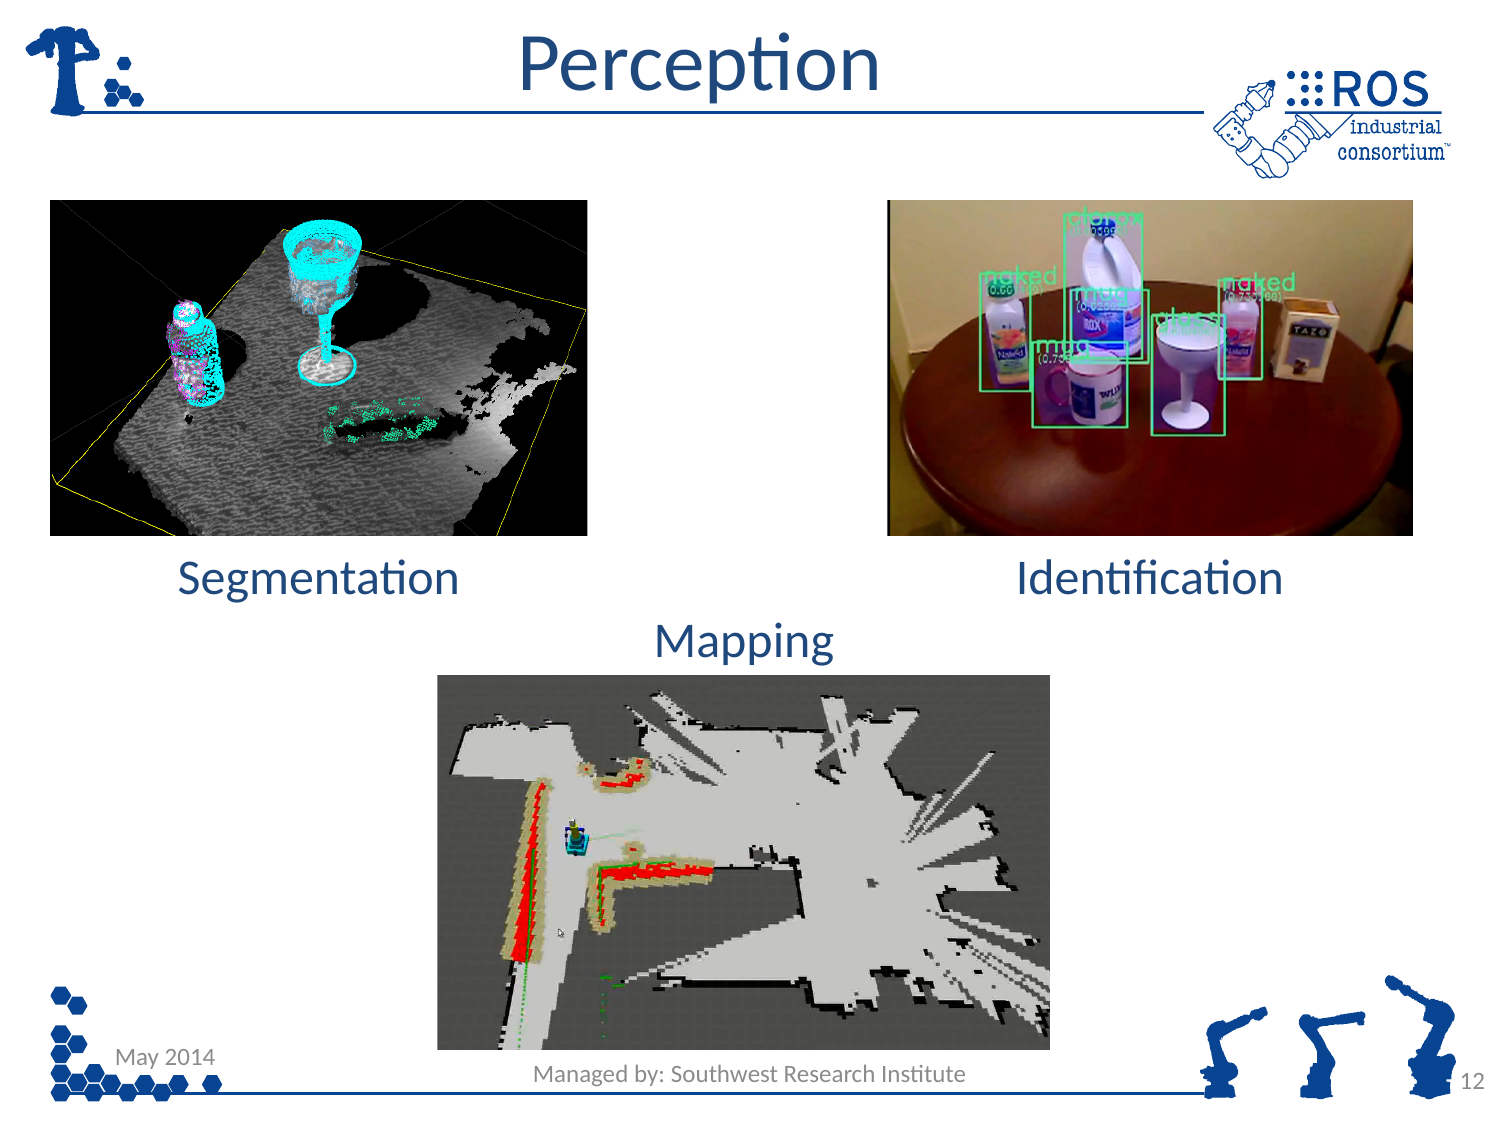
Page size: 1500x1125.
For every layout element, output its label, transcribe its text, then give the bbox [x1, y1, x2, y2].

picture [437, 674, 1051, 1051]
footer Managed by: Southwest Research Institute [512, 1059, 988, 1103]
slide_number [99, 1025, 388, 1085]
text_box Identification [875, 537, 1425, 613]
picture [887, 199, 1414, 536]
text_box Mapping [437, 599, 1050, 674]
title Perception [150, 0, 1250, 113]
picture [49, 199, 588, 537]
slide_number 12 [1149, 1050, 1500, 1110]
text_box Segmentation [49, 544, 588, 613]
